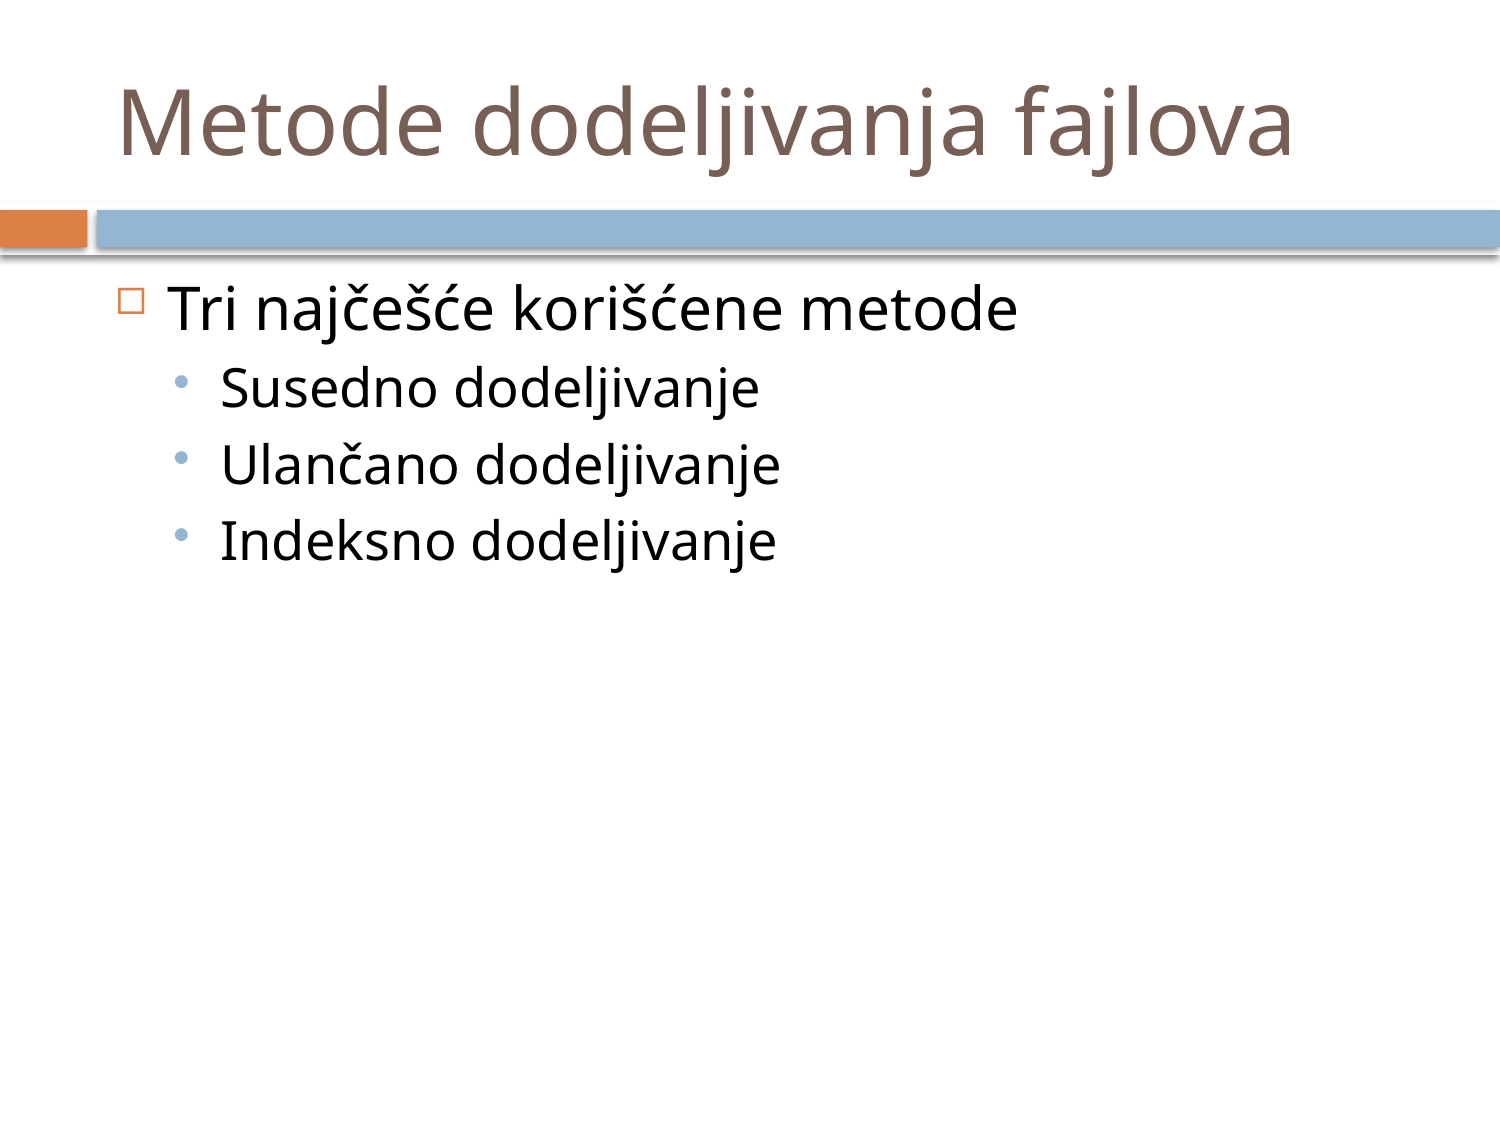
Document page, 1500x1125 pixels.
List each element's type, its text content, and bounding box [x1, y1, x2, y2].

title Metode dodeljivanja fajlova [100, 37, 1438, 200]
list Tri najčešće korišćene metode Susedno dodeljivanje Ulančano dodeljivanje Indeksno dodeljivanje [100, 262, 1438, 1000]
